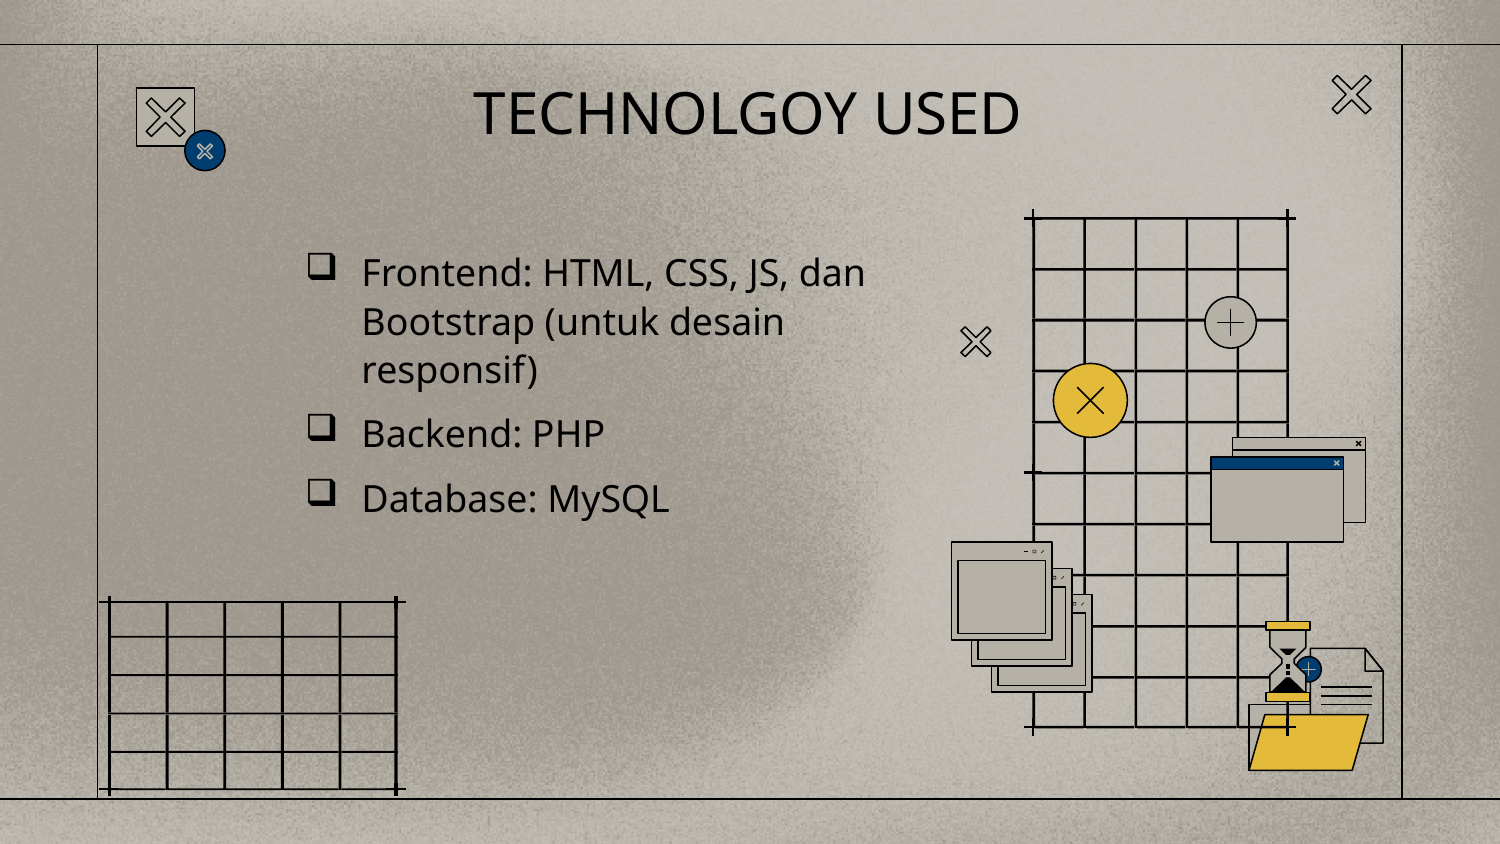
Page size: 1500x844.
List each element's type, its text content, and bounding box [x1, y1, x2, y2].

picture [98, 45, 1401, 798]
picture [0, 800, 1500, 844]
picture [0, 0, 1500, 44]
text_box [1204, 296, 1257, 349]
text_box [1037, 347, 1143, 453]
picture [0, 45, 97, 798]
list Frontend: HTML, CSS, JS, dan Bootstrap (untuk desain responsif) Backend: PHP Database: MySQL [290, 231, 886, 552]
title TECHNOLGOY USED [227, 64, 1269, 159]
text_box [1265, 621, 1311, 702]
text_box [1248, 648, 1384, 771]
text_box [951, 541, 1093, 693]
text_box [136, 87, 226, 171]
picture [1403, 45, 1500, 798]
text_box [98, 595, 407, 797]
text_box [1023, 208, 1297, 737]
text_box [1210, 437, 1366, 543]
